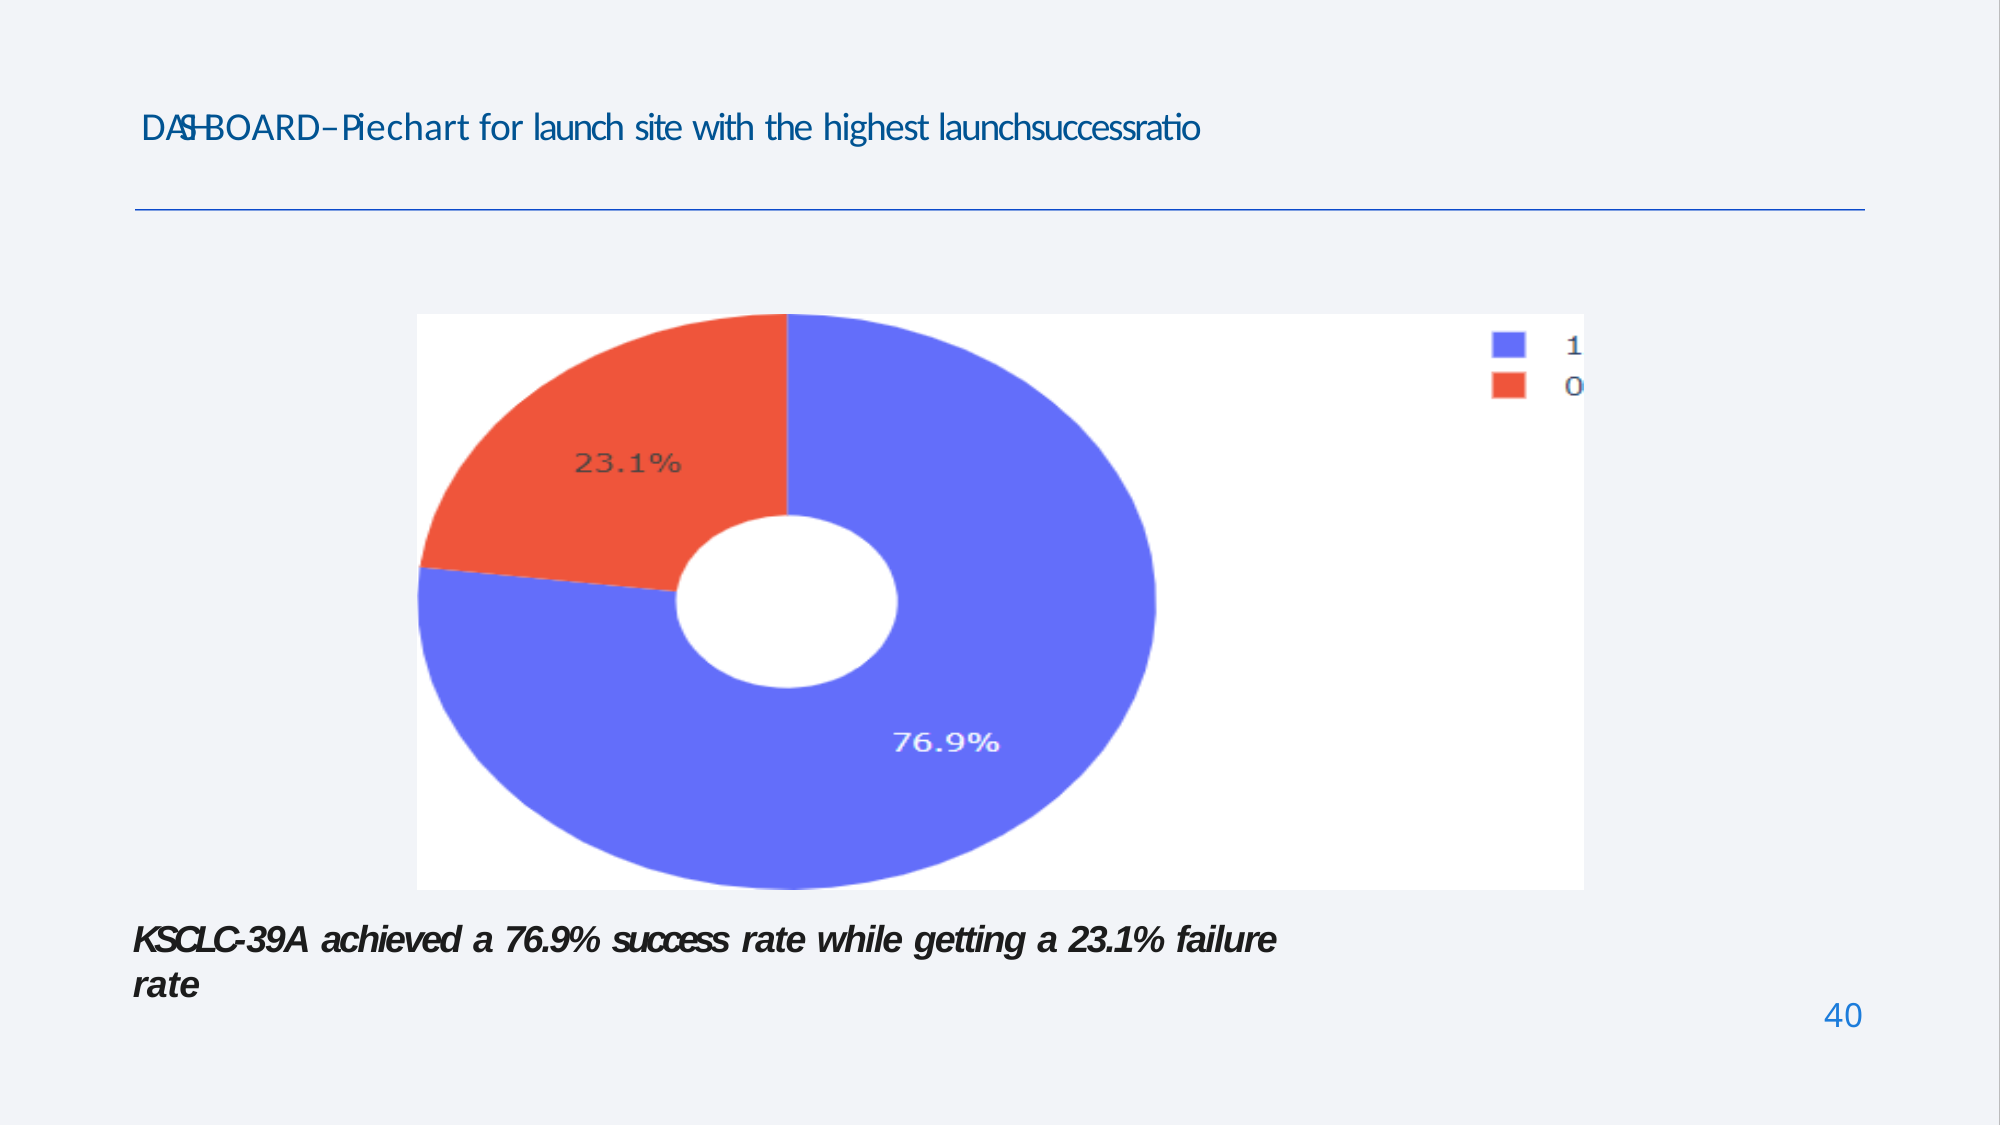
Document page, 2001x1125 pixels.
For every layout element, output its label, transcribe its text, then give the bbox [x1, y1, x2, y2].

title DASHBOARD–Piechart for launch site with the highest launchsuccessratio [139, 68, 1905, 289]
text_box KSCLC-39A achieved a 76.9% success rate while getting a 23.1% failure rate [130, 912, 1301, 1005]
slide_number 40 [1817, 1001, 1873, 1125]
picture [0, 0, 2000, 1125]
